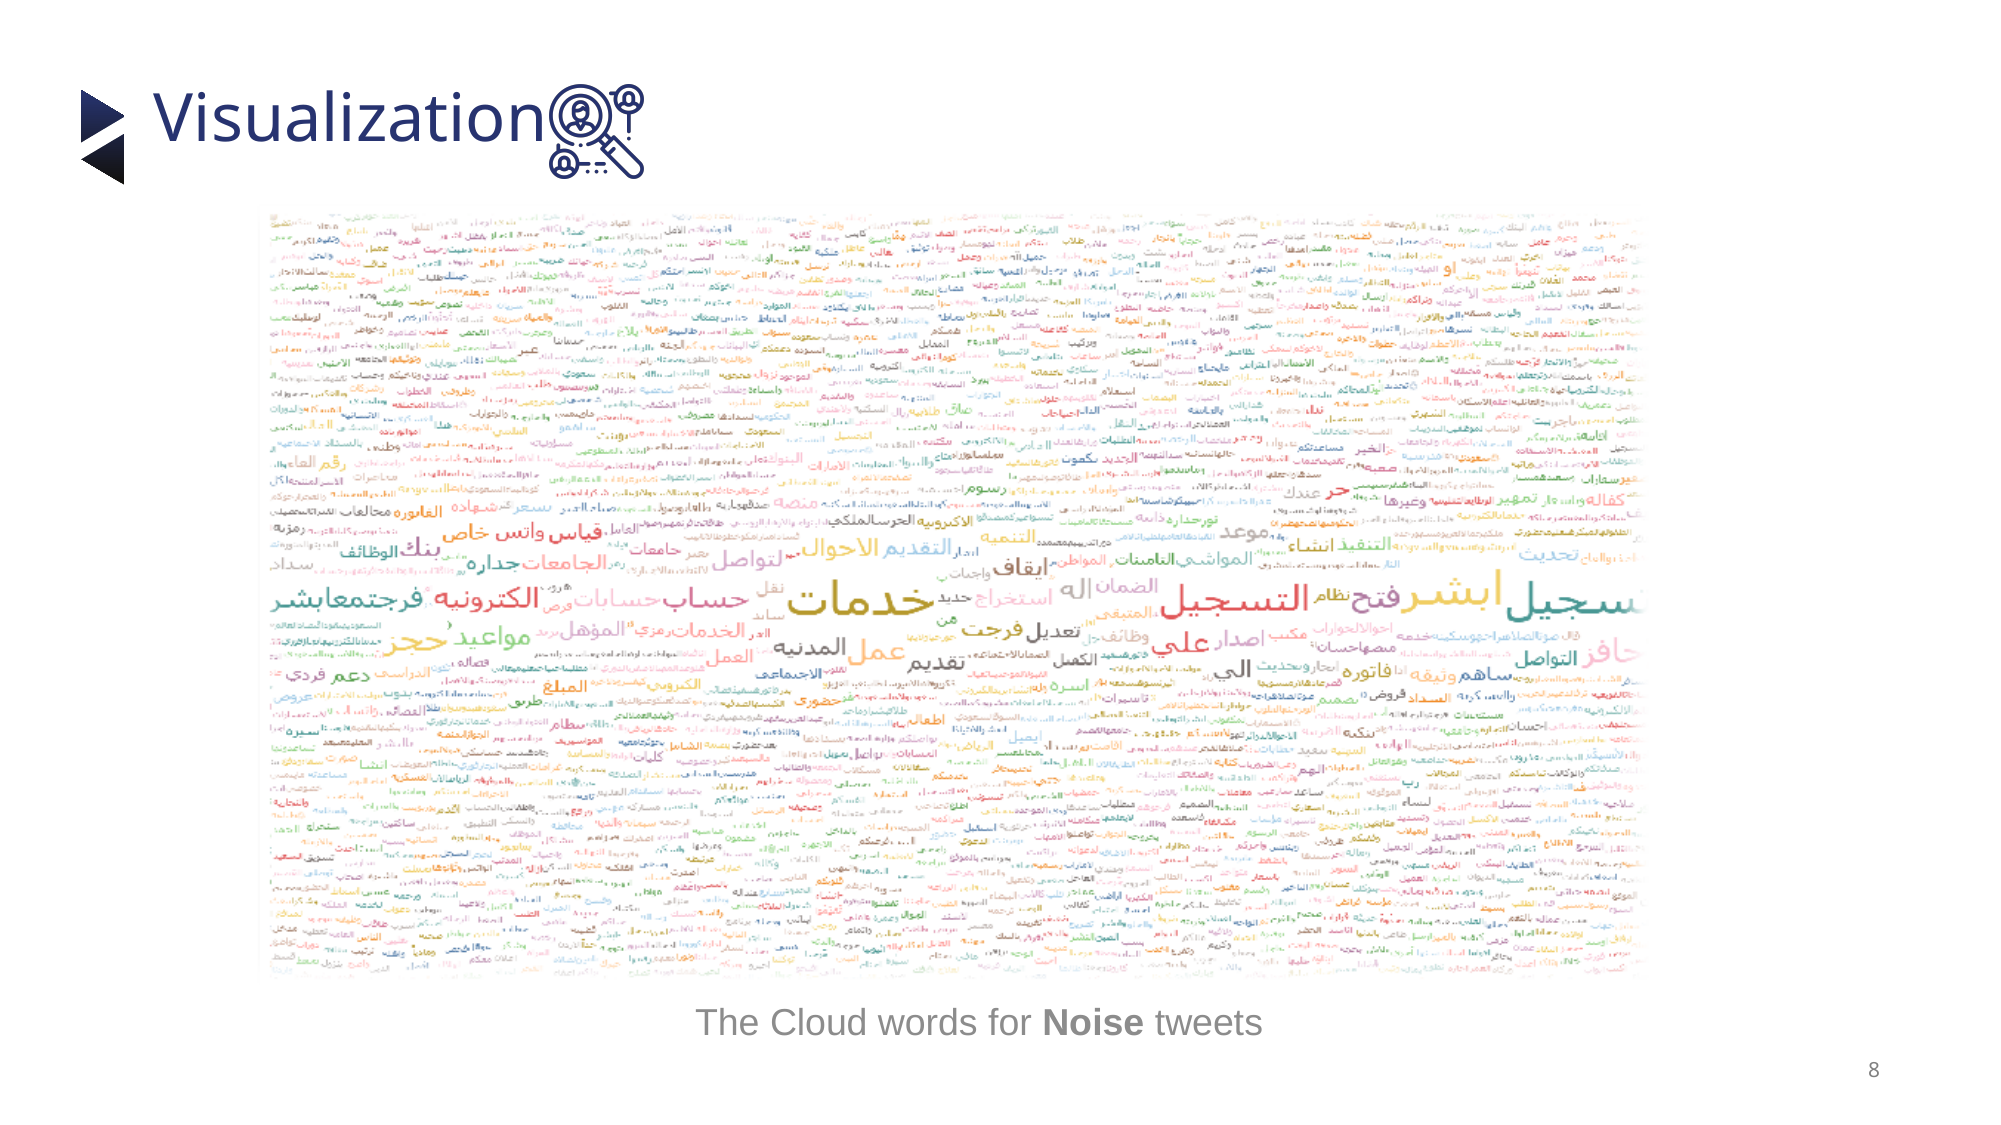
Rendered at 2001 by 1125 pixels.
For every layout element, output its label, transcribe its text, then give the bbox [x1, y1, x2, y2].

picture [549, 83, 645, 179]
picture [250, 204, 1651, 986]
text_box The Cloud words for Noise tweets [643, 986, 1357, 1106]
title Visualization [153, 84, 1880, 196]
